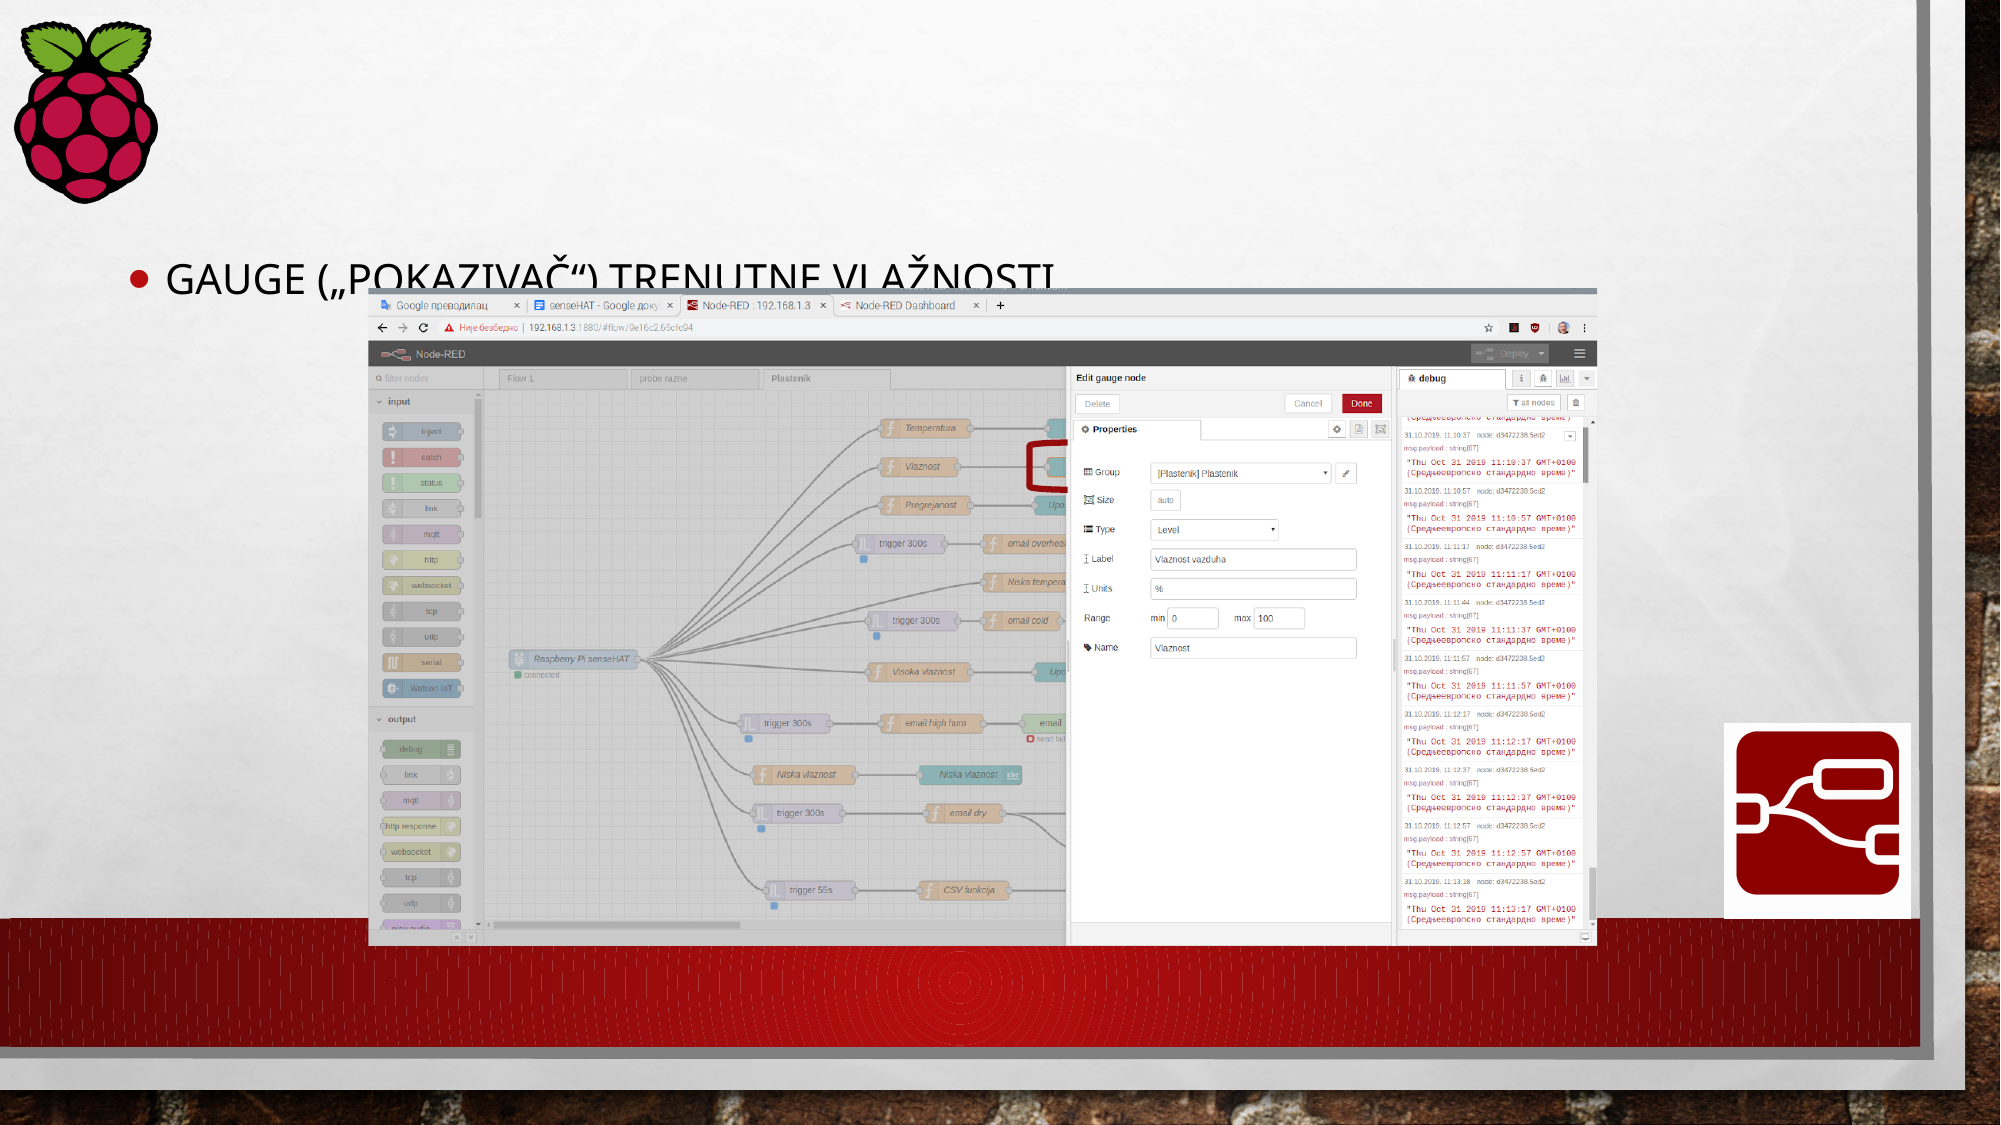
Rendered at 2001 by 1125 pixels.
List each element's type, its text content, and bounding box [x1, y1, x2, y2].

picture [0, 0, 2000, 1125]
picture [368, 287, 1598, 946]
picture [14, 21, 158, 204]
picture [1724, 723, 1911, 919]
list Gauge („pokazivač“) trenutne vlažnosti [112, 247, 1818, 380]
